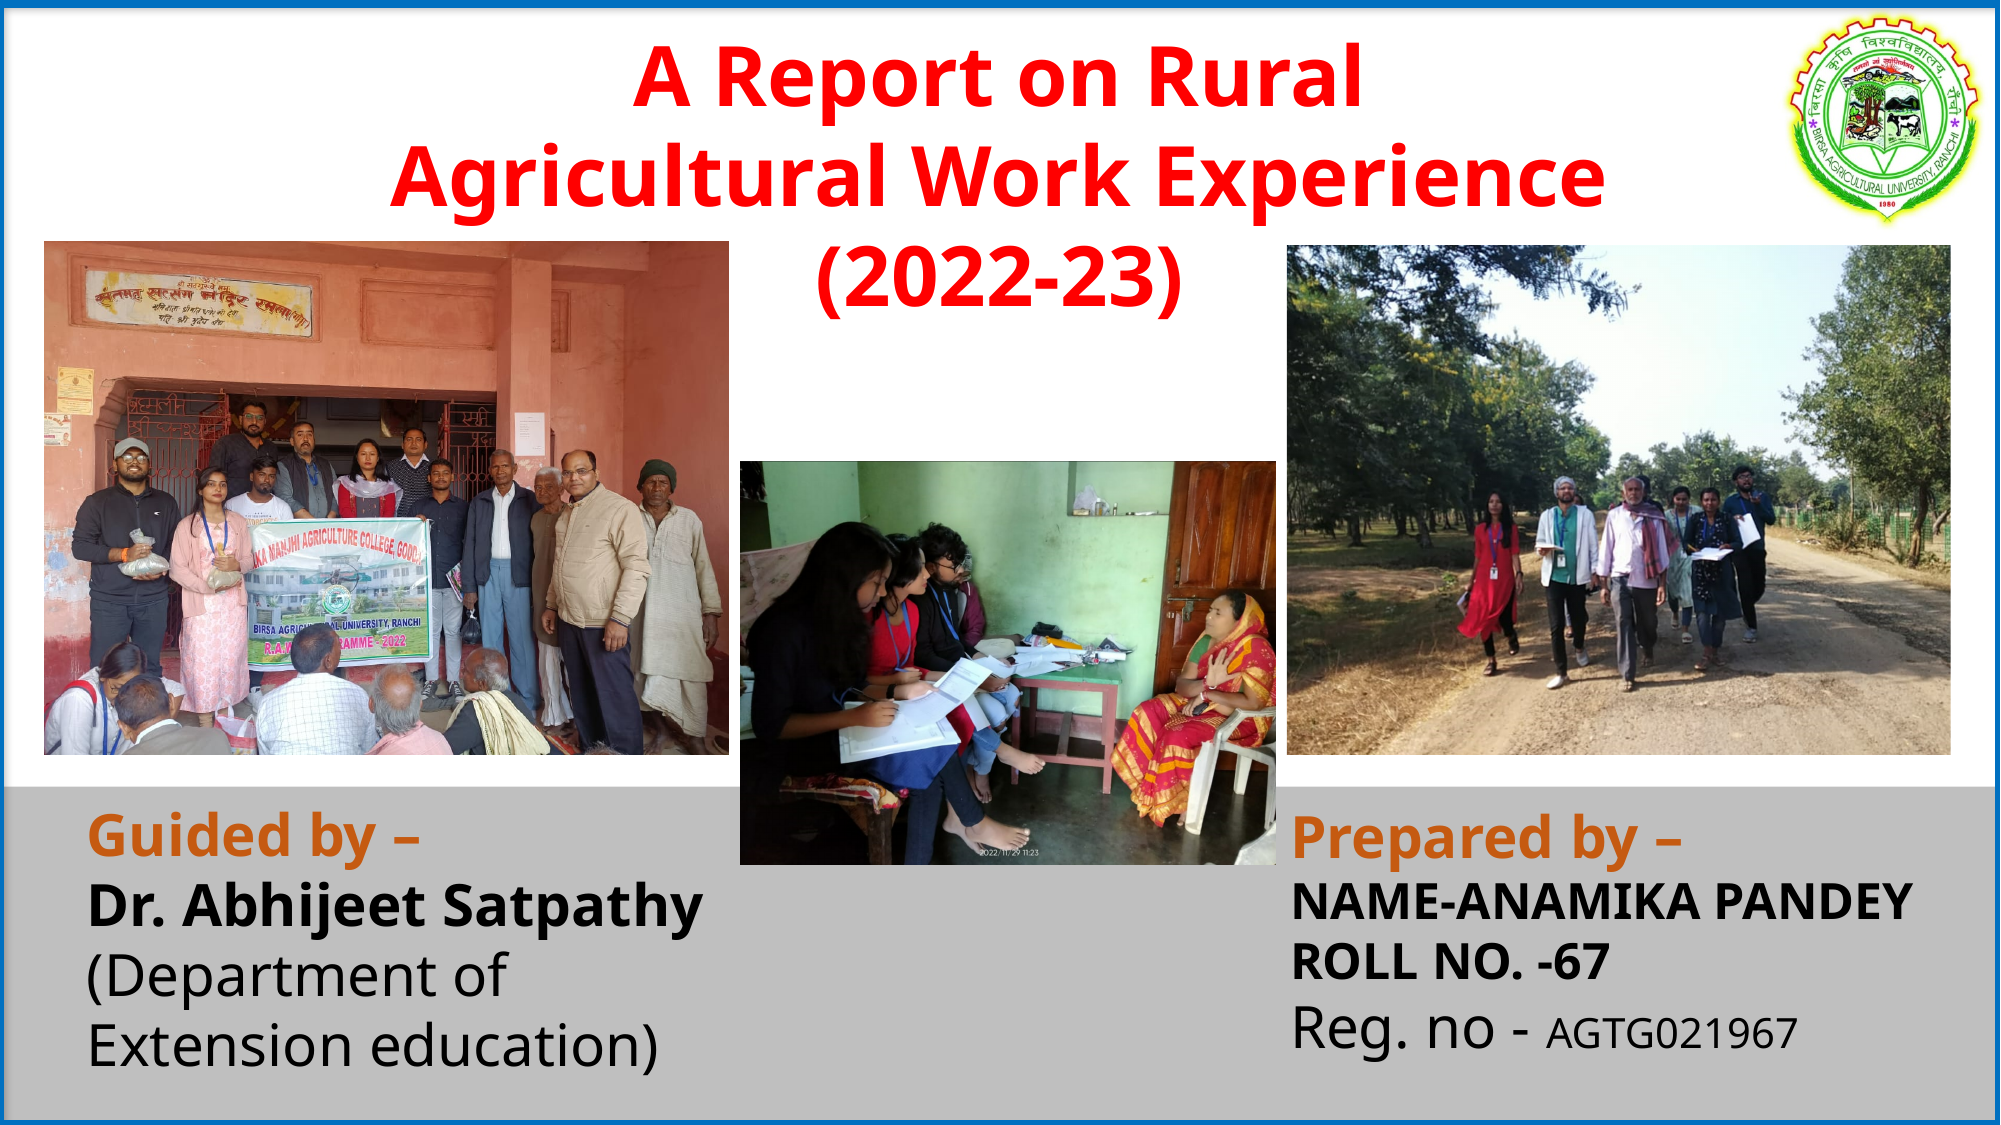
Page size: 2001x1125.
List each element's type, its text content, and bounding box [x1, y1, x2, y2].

picture [1763, 0, 2000, 237]
picture [44, 241, 729, 755]
picture [1286, 244, 1951, 755]
text_box Anamika Pandey [0, 2, 2000, 1125]
picture [739, 461, 1276, 865]
